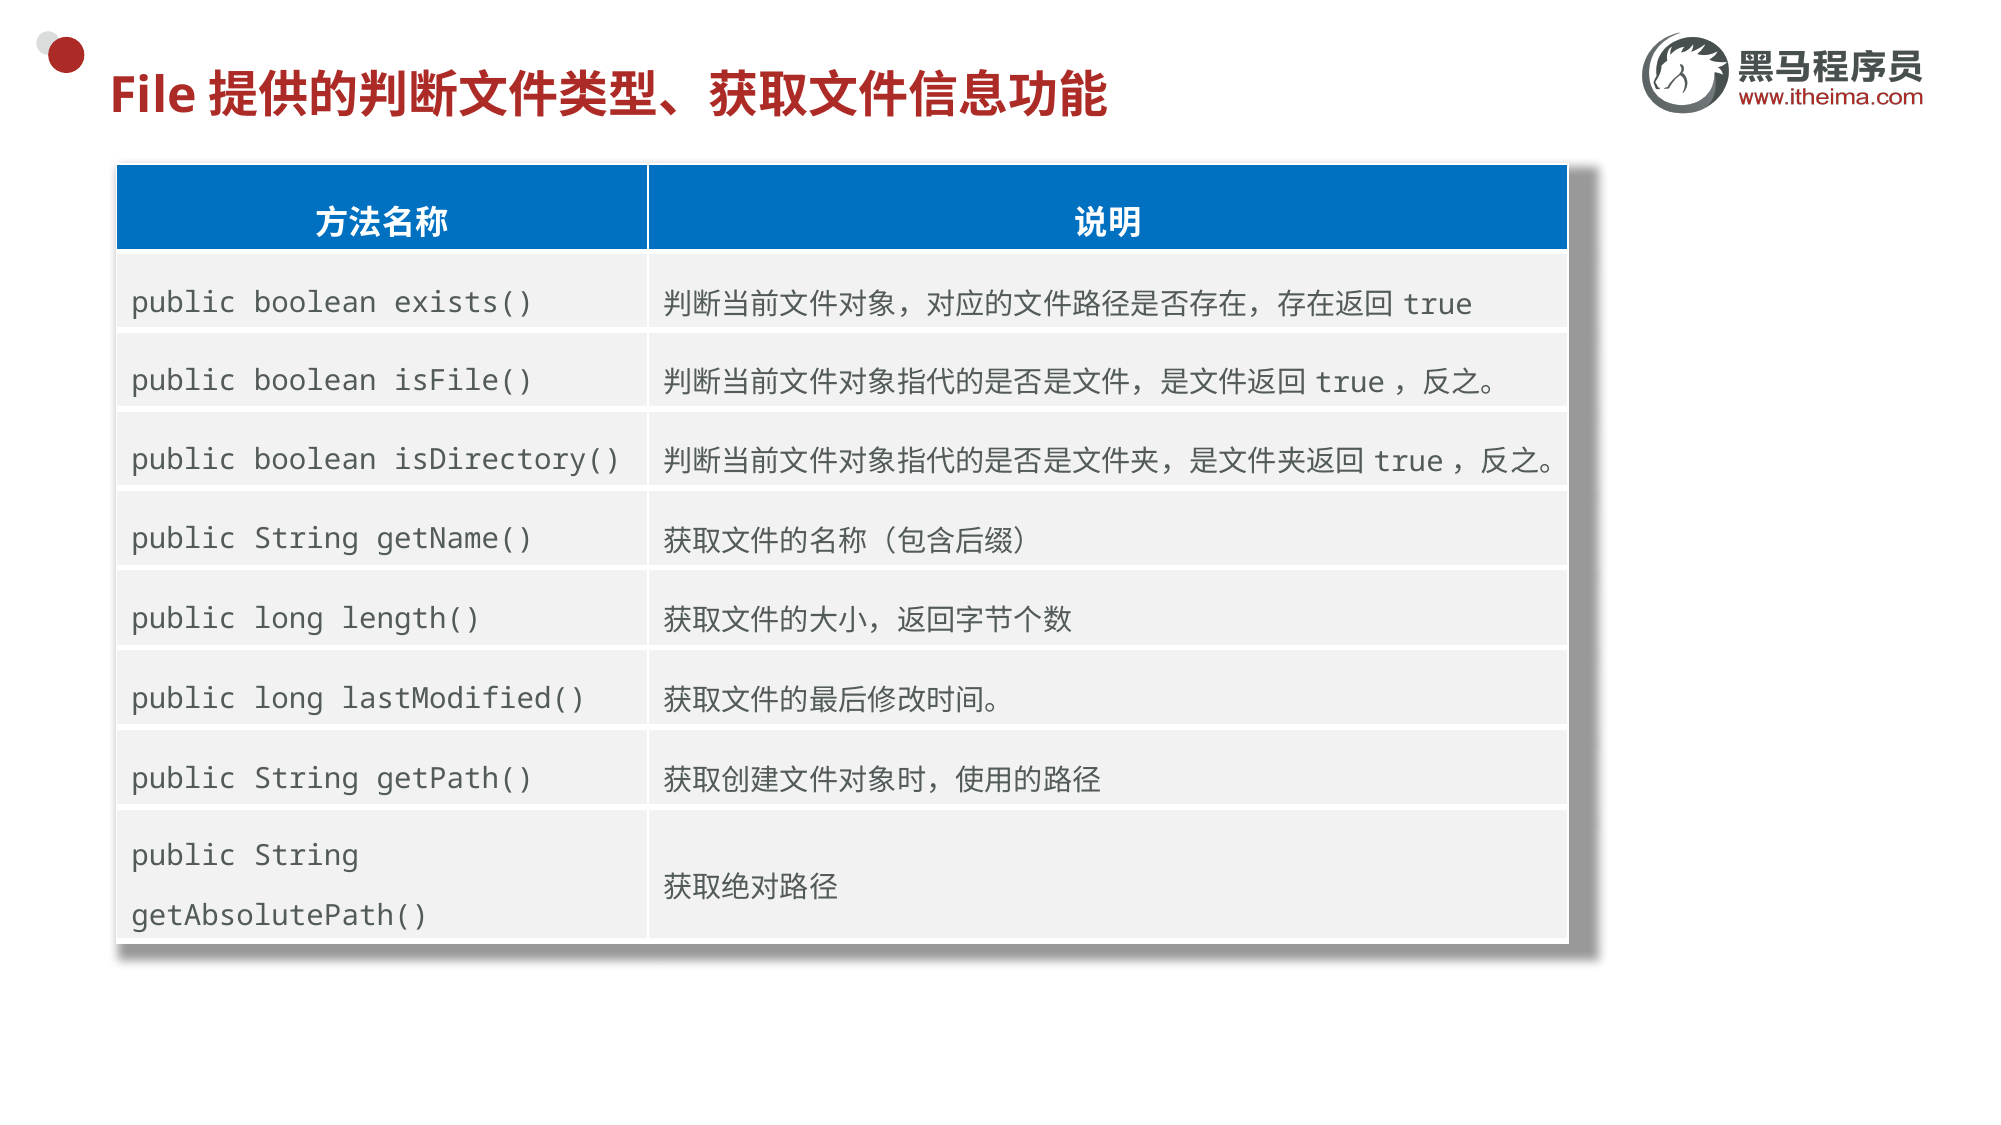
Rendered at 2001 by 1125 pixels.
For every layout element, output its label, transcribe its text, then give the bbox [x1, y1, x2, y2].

table_cell public long lastModified() [117, 650, 647, 724]
table_cell 判断当前文件对象指代的是否是文件，是文件返回true，反之。 [649, 333, 1567, 406]
table_cell 获取文件的名称（包含后缀） [649, 491, 1567, 565]
table_cell public String getPath() [117, 730, 647, 804]
table_cell public String getAbsolutePath() [117, 810, 647, 938]
table_cell public long length() [117, 570, 647, 645]
table_cell 判断当前文件对象，对应的文件路径是否存在，存在返回true [649, 254, 1567, 327]
table_cell public boolean isDirectory() [117, 412, 647, 485]
table_cell 获取创建文件对象时，使用的路径 [649, 730, 1567, 804]
table_cell 获取文件的最后修改时间。 [649, 650, 1567, 724]
table_cell public boolean exists() [117, 254, 647, 327]
table_cell 获取绝对路径 [649, 810, 1567, 938]
table_header 方法名称 [117, 165, 647, 249]
table_header 说明 [649, 165, 1567, 249]
table_cell 获取文件的大小，返回字节个数 [649, 570, 1567, 645]
table_cell public boolean isFile() [117, 333, 647, 406]
title File提供的判断文件类型、获取文件信息功能 [94, 55, 1858, 133]
picture [1633, 24, 1937, 125]
table_cell 判断当前文件对象指代的是否是文件夹，是文件夹返回true，反之。 [649, 412, 1567, 485]
table_cell public String getName() [117, 491, 647, 565]
